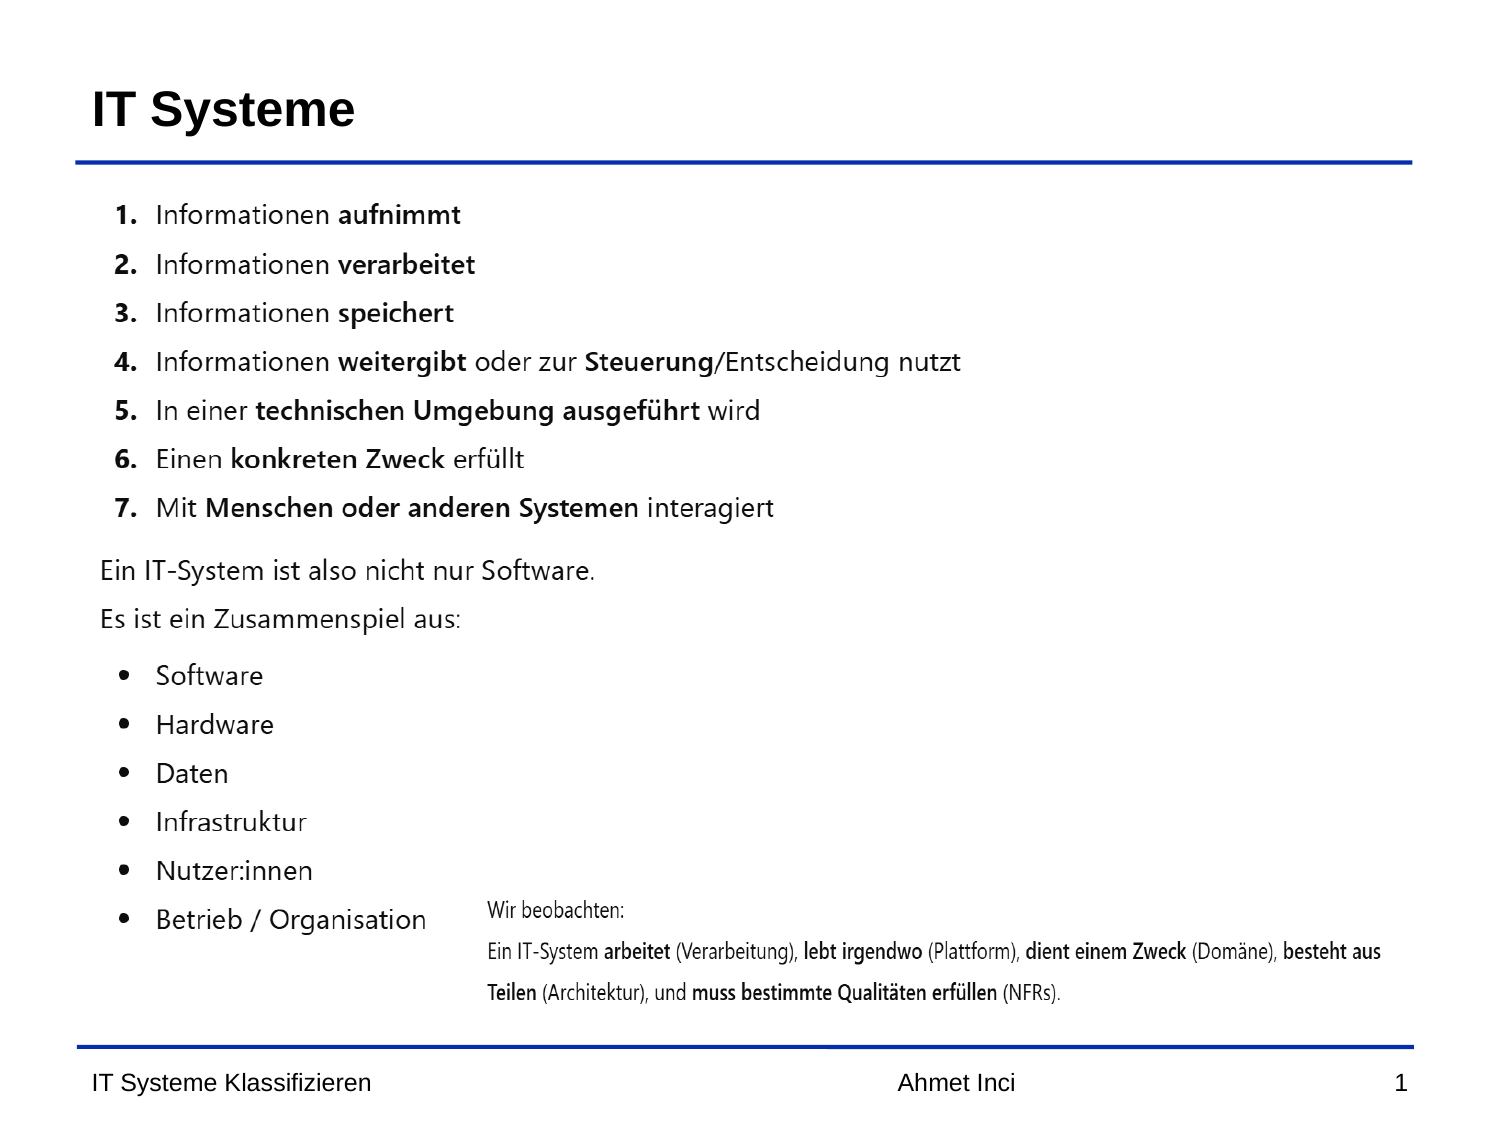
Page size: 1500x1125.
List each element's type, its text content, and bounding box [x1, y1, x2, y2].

title IT Systeme [76, 42, 1412, 171]
footer Ahmet Inci [809, 1058, 1105, 1103]
picture [52, 184, 1412, 1028]
